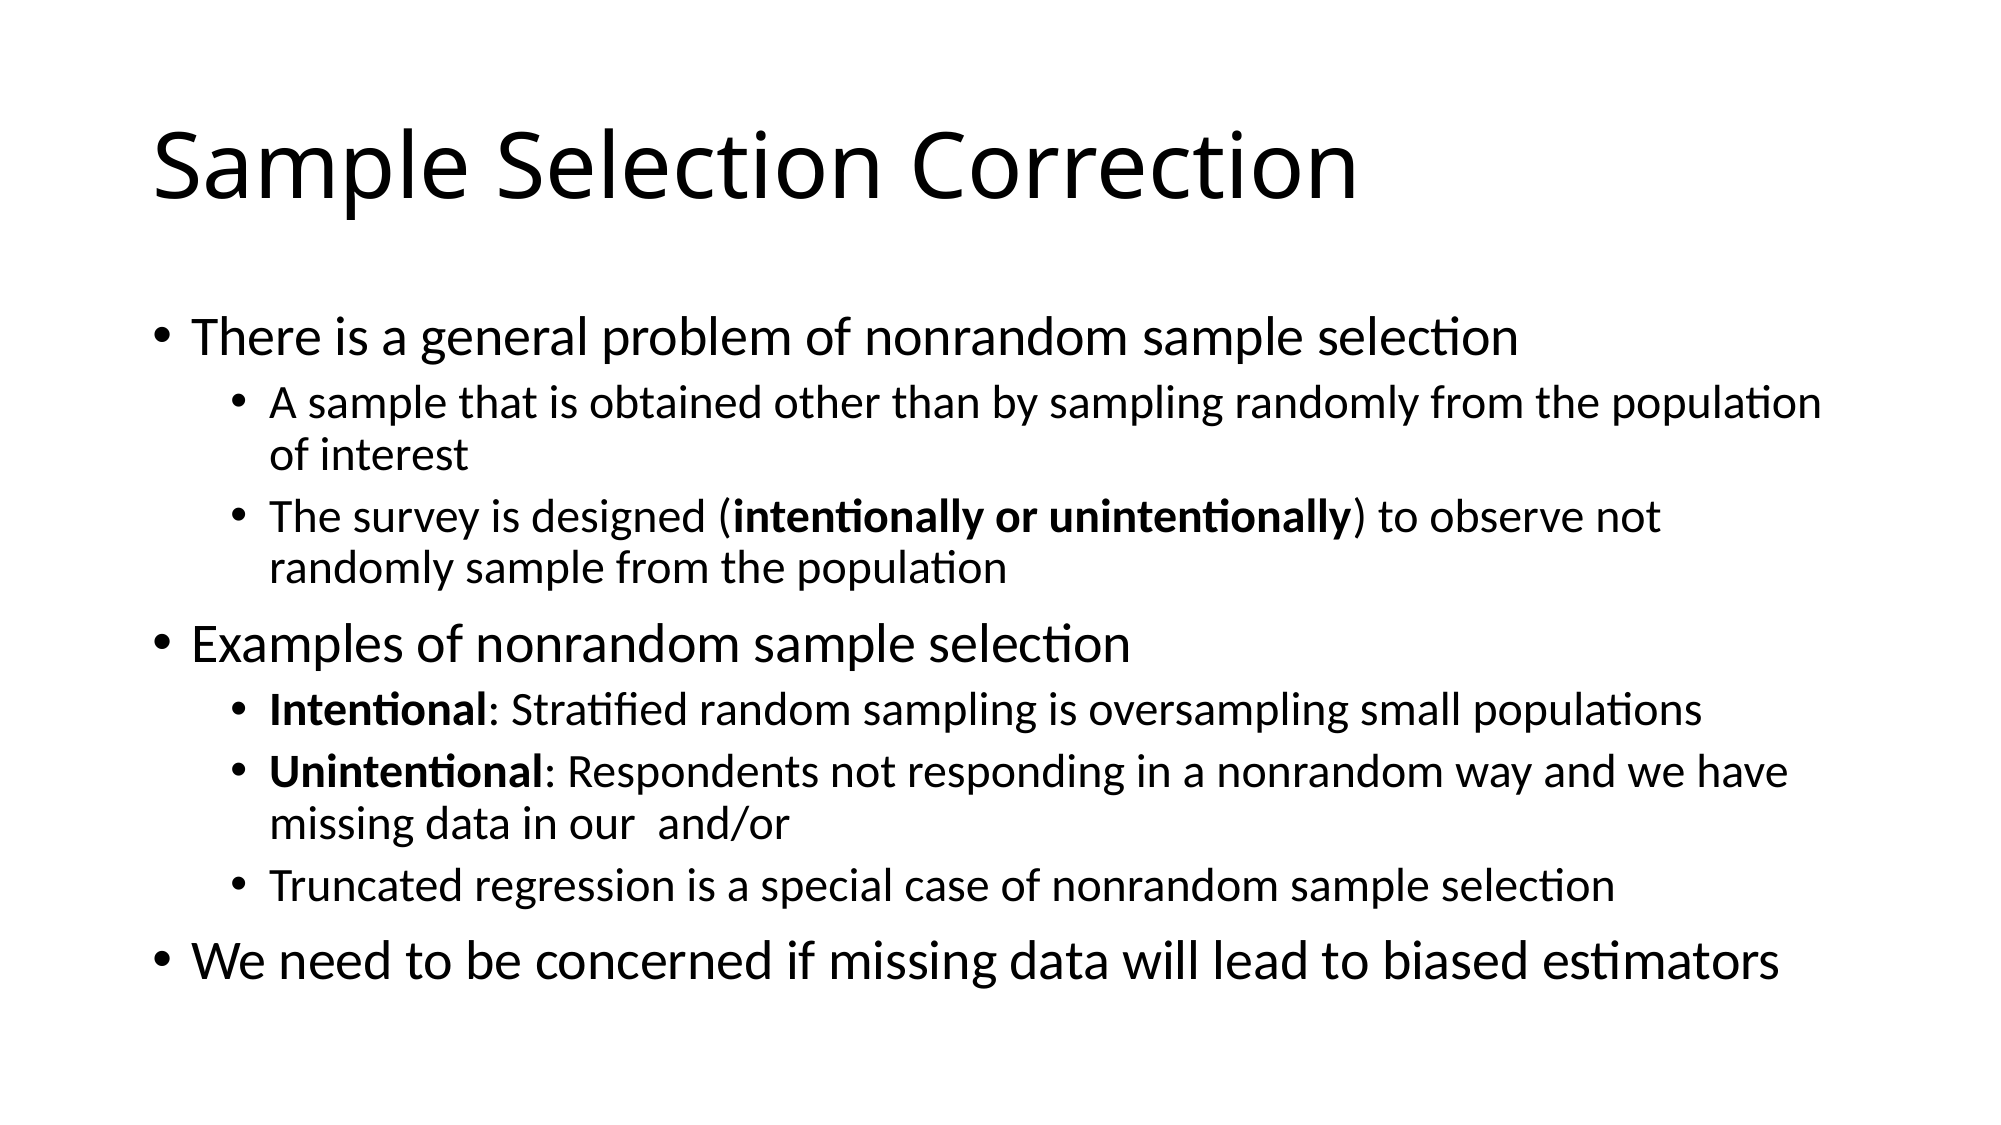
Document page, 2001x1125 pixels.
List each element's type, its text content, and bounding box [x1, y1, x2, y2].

title Sample Selection Correction [137, 59, 1863, 278]
